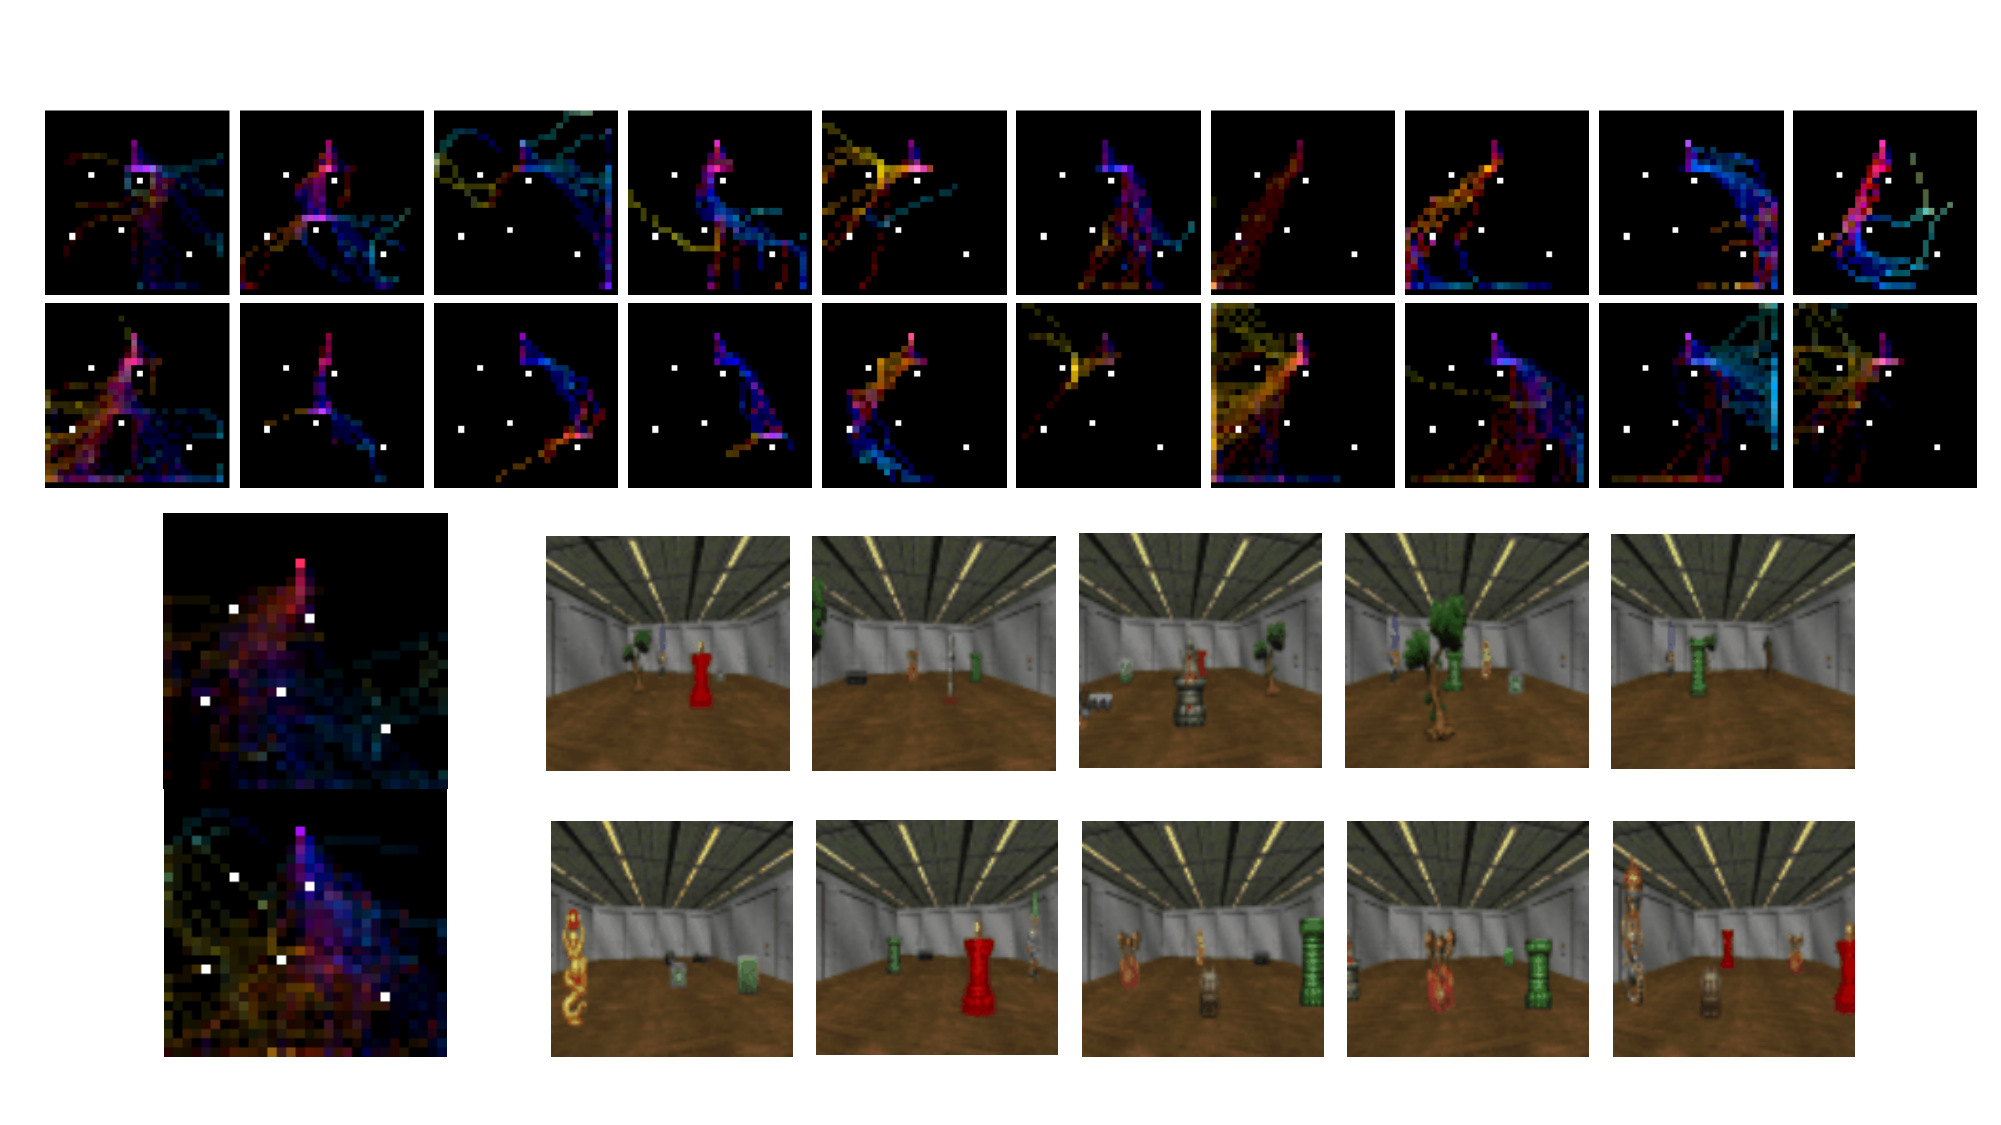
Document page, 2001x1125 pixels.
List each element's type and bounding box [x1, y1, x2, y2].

text_box [164, 789, 1855, 1057]
picture [42, 104, 1977, 490]
text_box [163, 513, 1855, 789]
